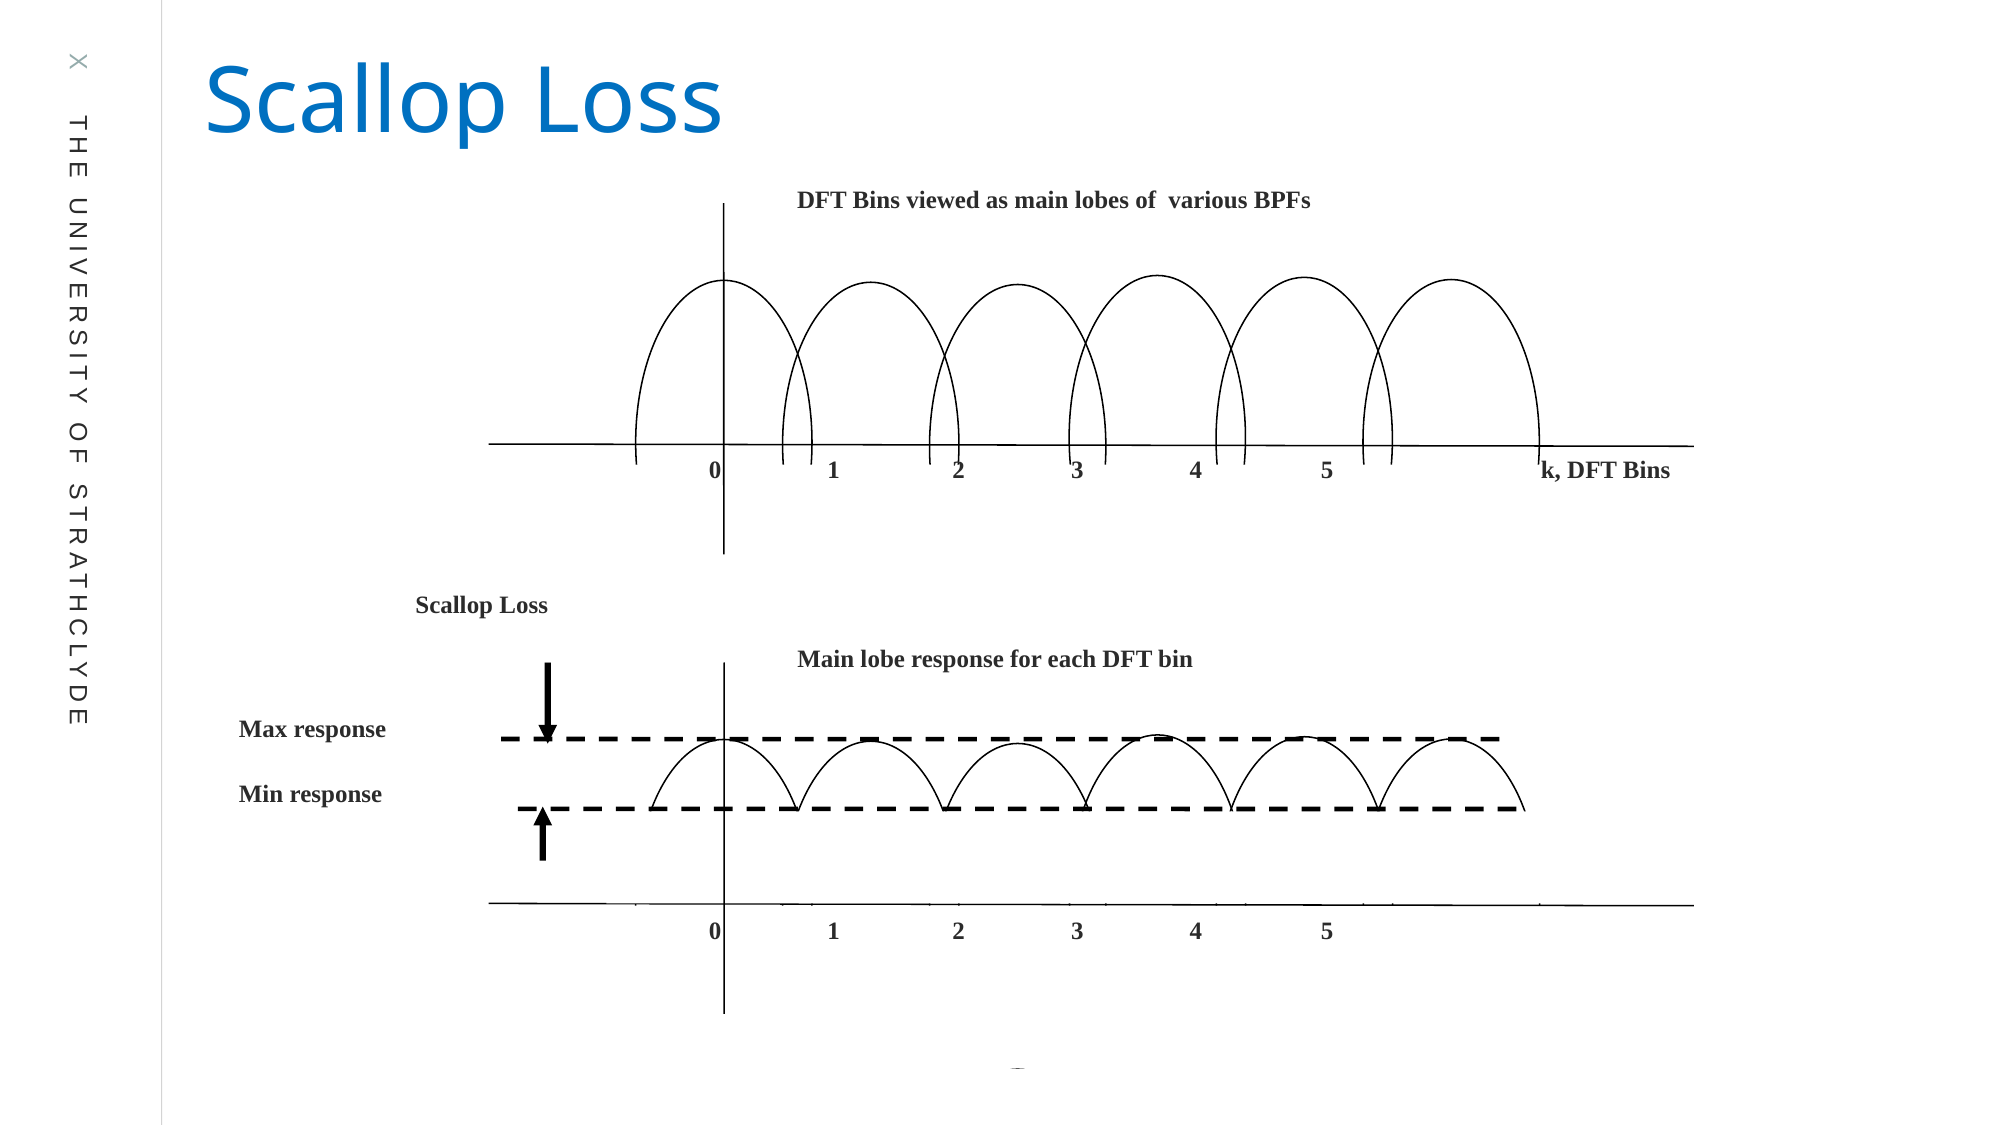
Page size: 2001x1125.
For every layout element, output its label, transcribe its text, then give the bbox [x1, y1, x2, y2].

title Scallop Loss [204, 30, 2000, 149]
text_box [224, 148, 1723, 1068]
